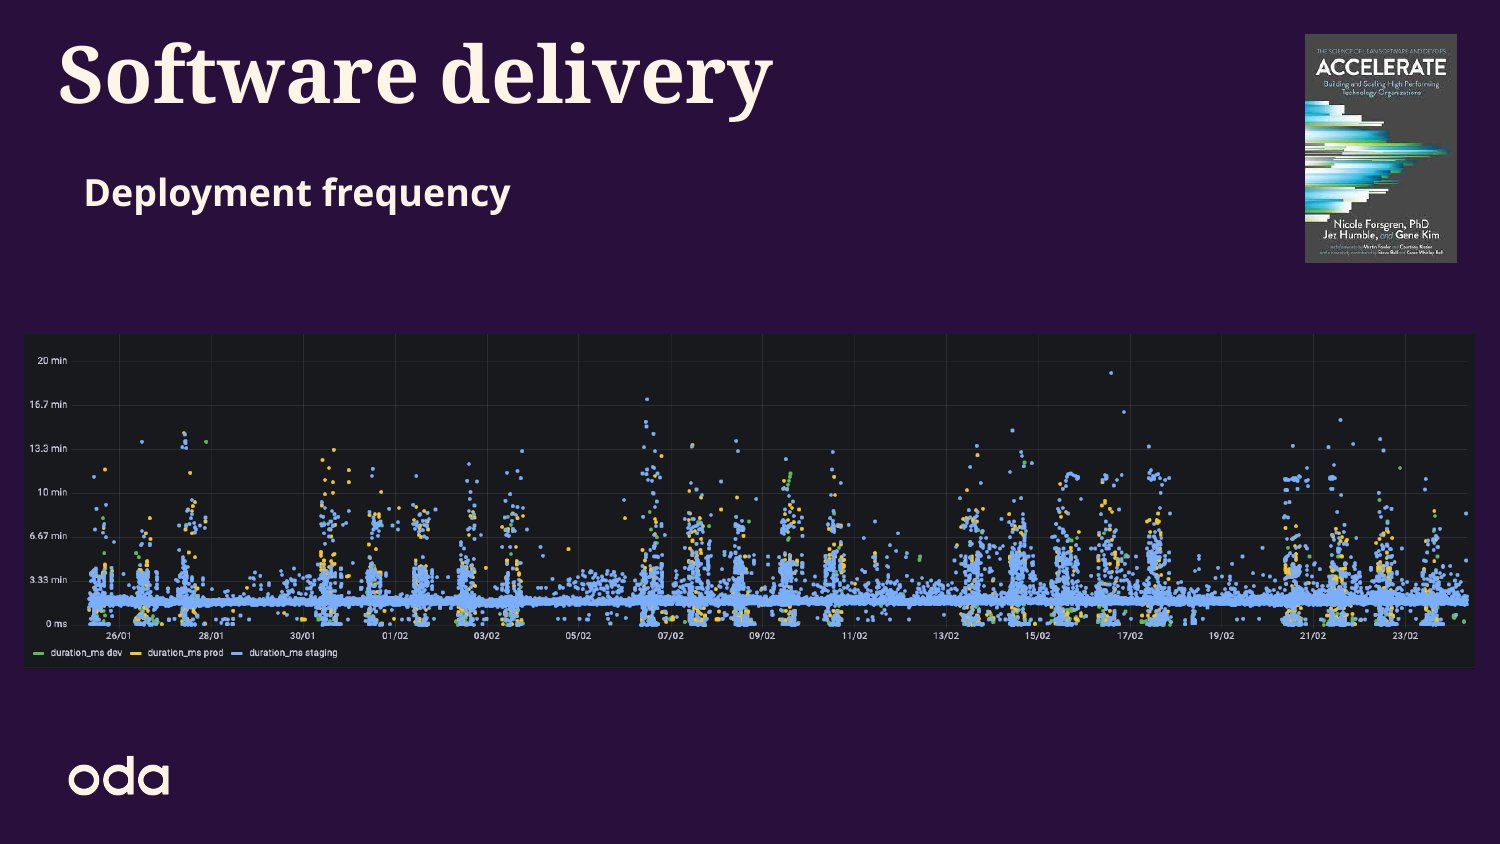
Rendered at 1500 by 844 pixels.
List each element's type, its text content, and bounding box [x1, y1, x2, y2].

picture [6, 702, 231, 844]
title Deployment frequency [68, 153, 954, 325]
picture [24, 334, 1476, 670]
title Software delivery [43, 9, 929, 181]
picture [1304, 34, 1457, 263]
